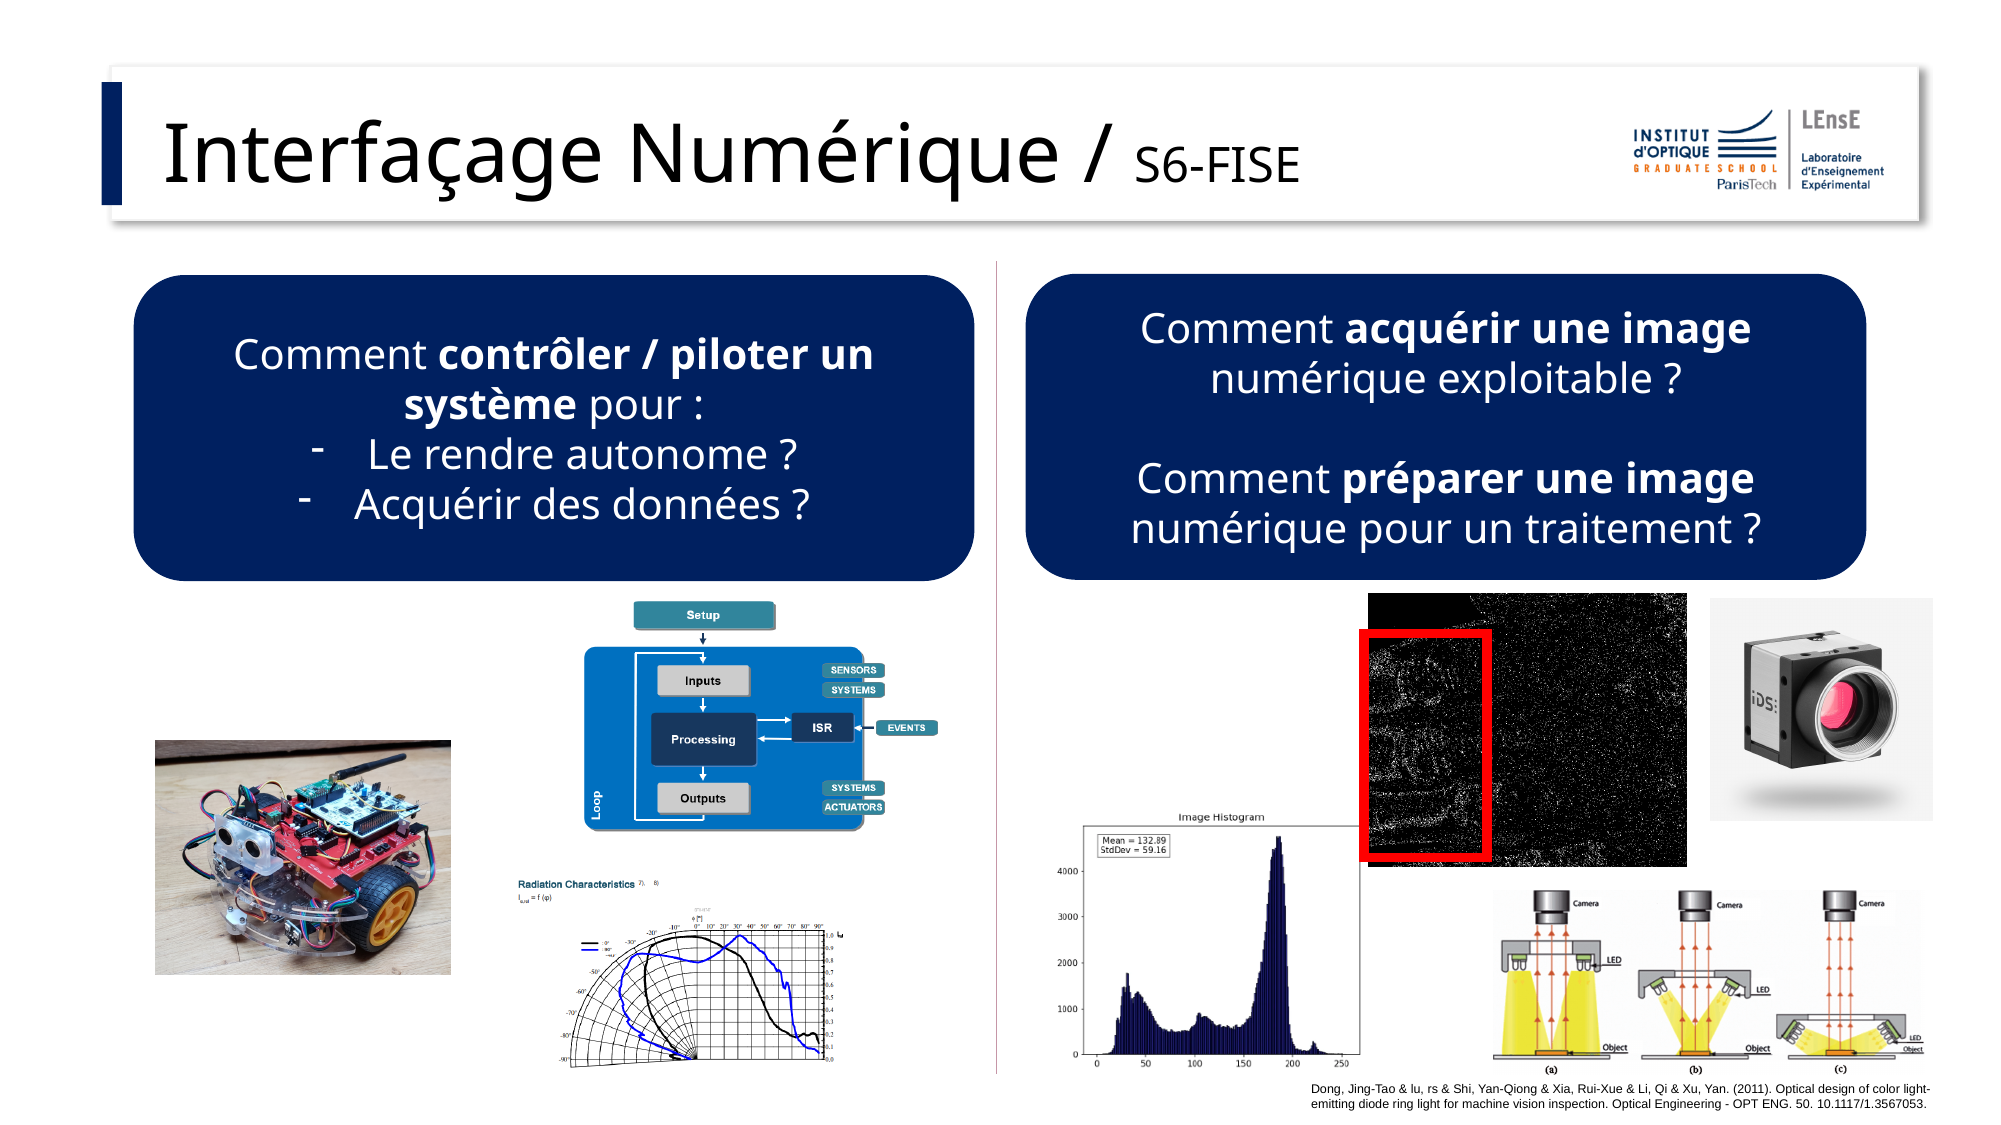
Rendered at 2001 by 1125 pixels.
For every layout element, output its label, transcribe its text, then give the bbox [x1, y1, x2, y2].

picture [575, 594, 941, 839]
text_box [1363, 632, 1368, 858]
text_box Comment acquérir une image numérique exploitable ? Comment préparer une image numérique pour un traitement ? [1024, 272, 1868, 581]
picture [1045, 796, 1364, 1071]
picture [1710, 598, 1933, 821]
text_box [101, 81, 123, 206]
picture [155, 740, 451, 975]
picture [1608, 83, 1909, 207]
text_box [109, 65, 1919, 221]
picture [1493, 890, 1925, 1075]
text_box Dong, Jing-Tao & lu, rs & Shi, Yan-Qiong & Xia, Rui-Xue & Li, Qi & Xu, Yan. (2011). Optical design of color light-emitting diode ring light for machine vision inspection. Optical Engineering - OPT ENG. 50. 10.1117/1.3567053. [1296, 1073, 1979, 1119]
text_box Comment contrôler / piloter un système pour : Le rendre autonome ? Acquérir des données ? [132, 273, 976, 583]
picture [1368, 593, 1687, 867]
picture [515, 877, 849, 1071]
text_box Interfaçage Numérique / S6-FISE [148, 95, 1621, 211]
